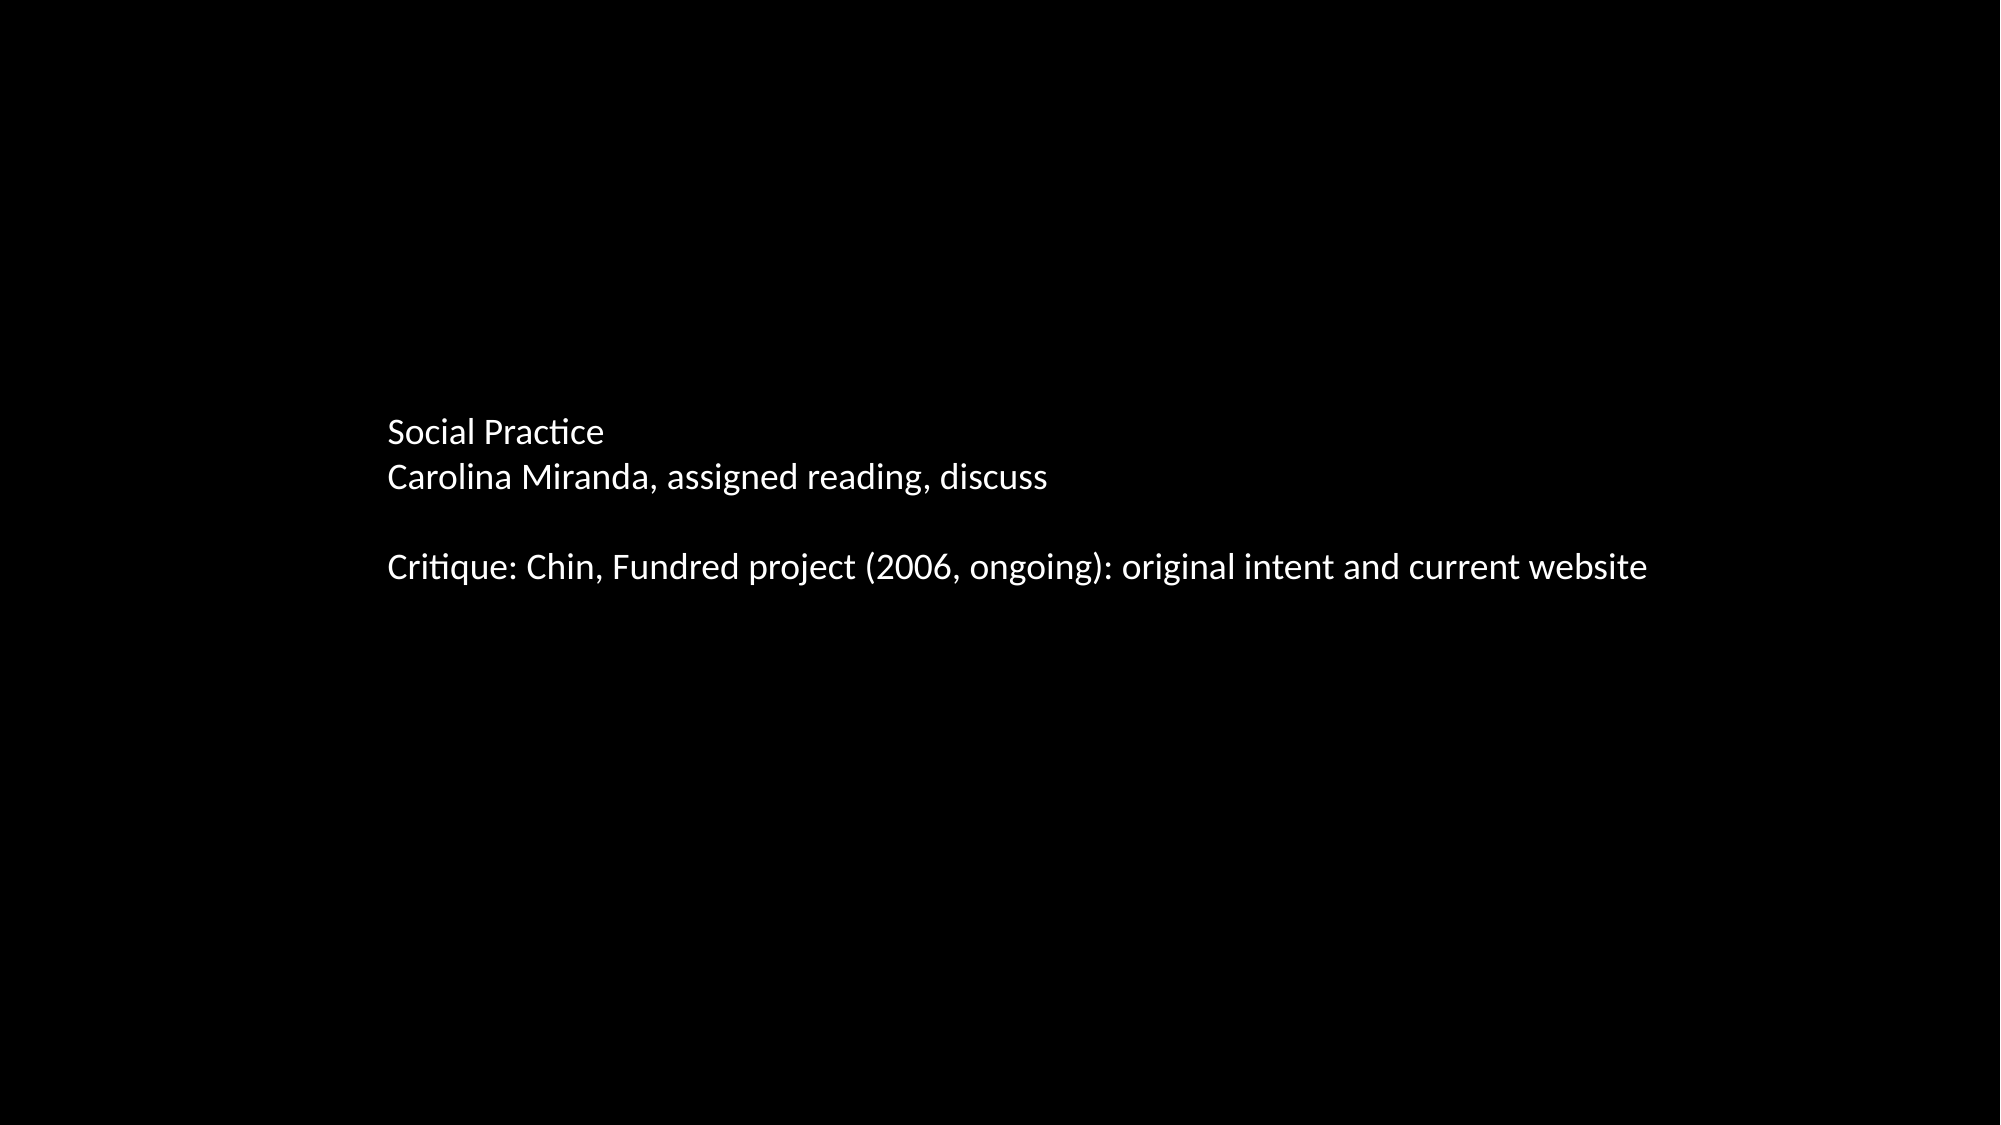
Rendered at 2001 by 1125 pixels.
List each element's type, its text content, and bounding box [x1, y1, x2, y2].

text_box Social Practice Carolina Miranda, assigned reading, discuss Critique: Chin, Fundred project (2006, ongoing): original intent and current website [372, 399, 1664, 595]
